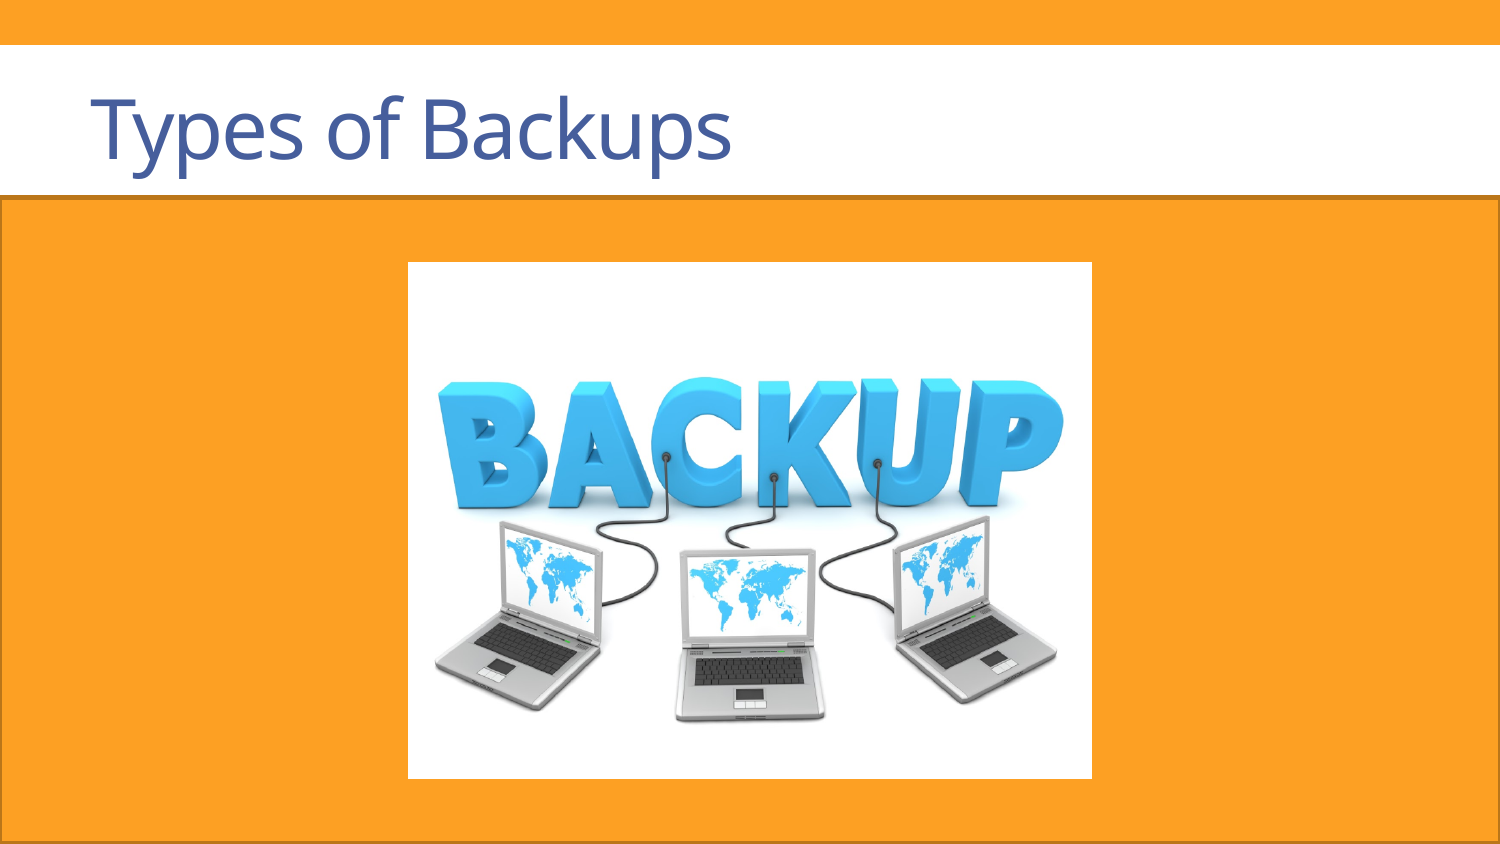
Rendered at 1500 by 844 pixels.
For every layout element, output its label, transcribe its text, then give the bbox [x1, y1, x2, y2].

text_box [0, 195, 1500, 844]
title Types of Backups [75, 65, 1425, 188]
picture [407, 262, 1093, 779]
